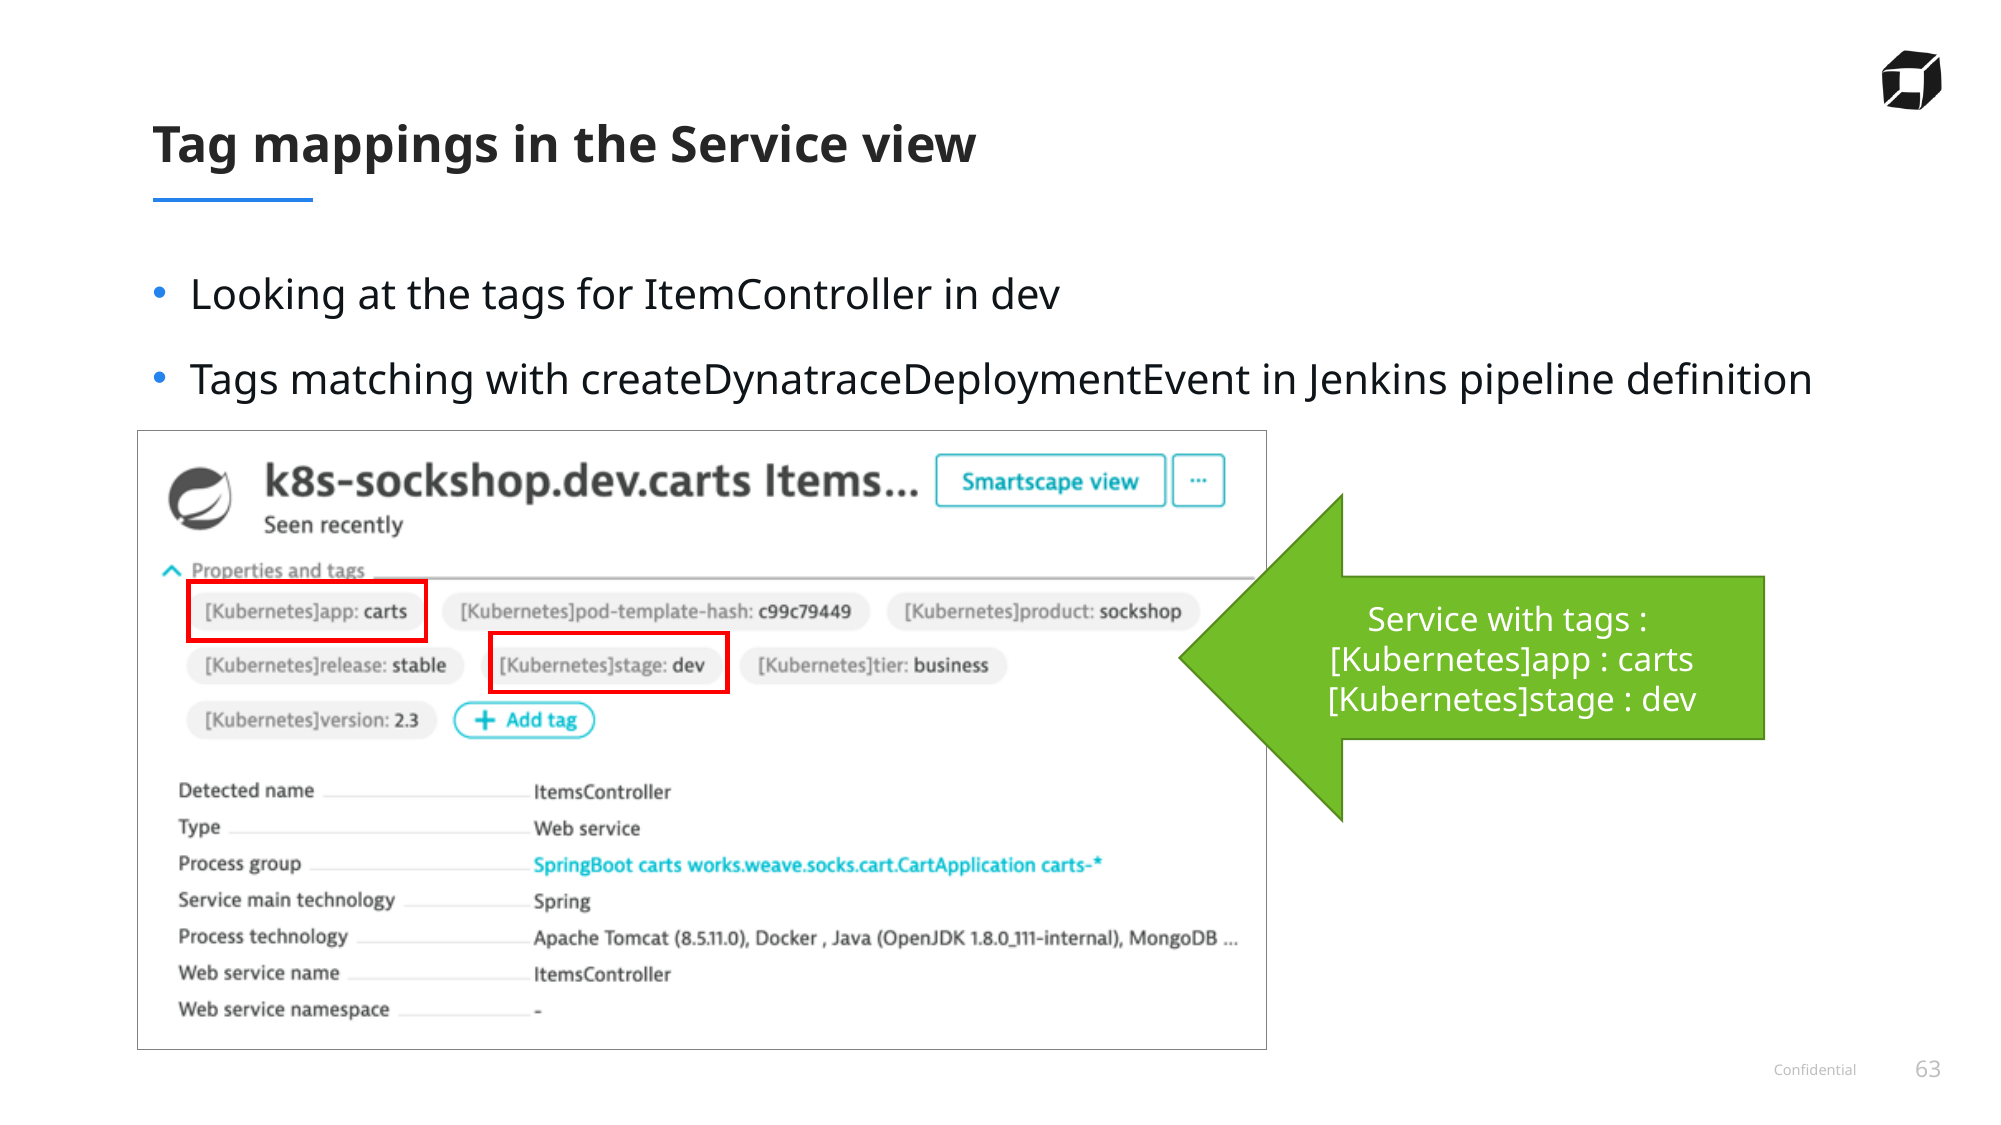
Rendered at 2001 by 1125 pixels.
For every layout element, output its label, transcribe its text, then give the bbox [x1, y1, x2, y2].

list Looking at the tags for ItemController in dev Tags matching with createDynatraceDeploymentEvent in Jenkins pipeline definition [137, 249, 1863, 1014]
text_box Service with tags : [Kubernetes]app : carts [Kubernetes]stage : dev [1267, 492, 1766, 824]
title Tag mappings in the Service view [137, 59, 1863, 181]
picture [1881, 50, 1942, 110]
picture [137, 429, 1267, 1050]
